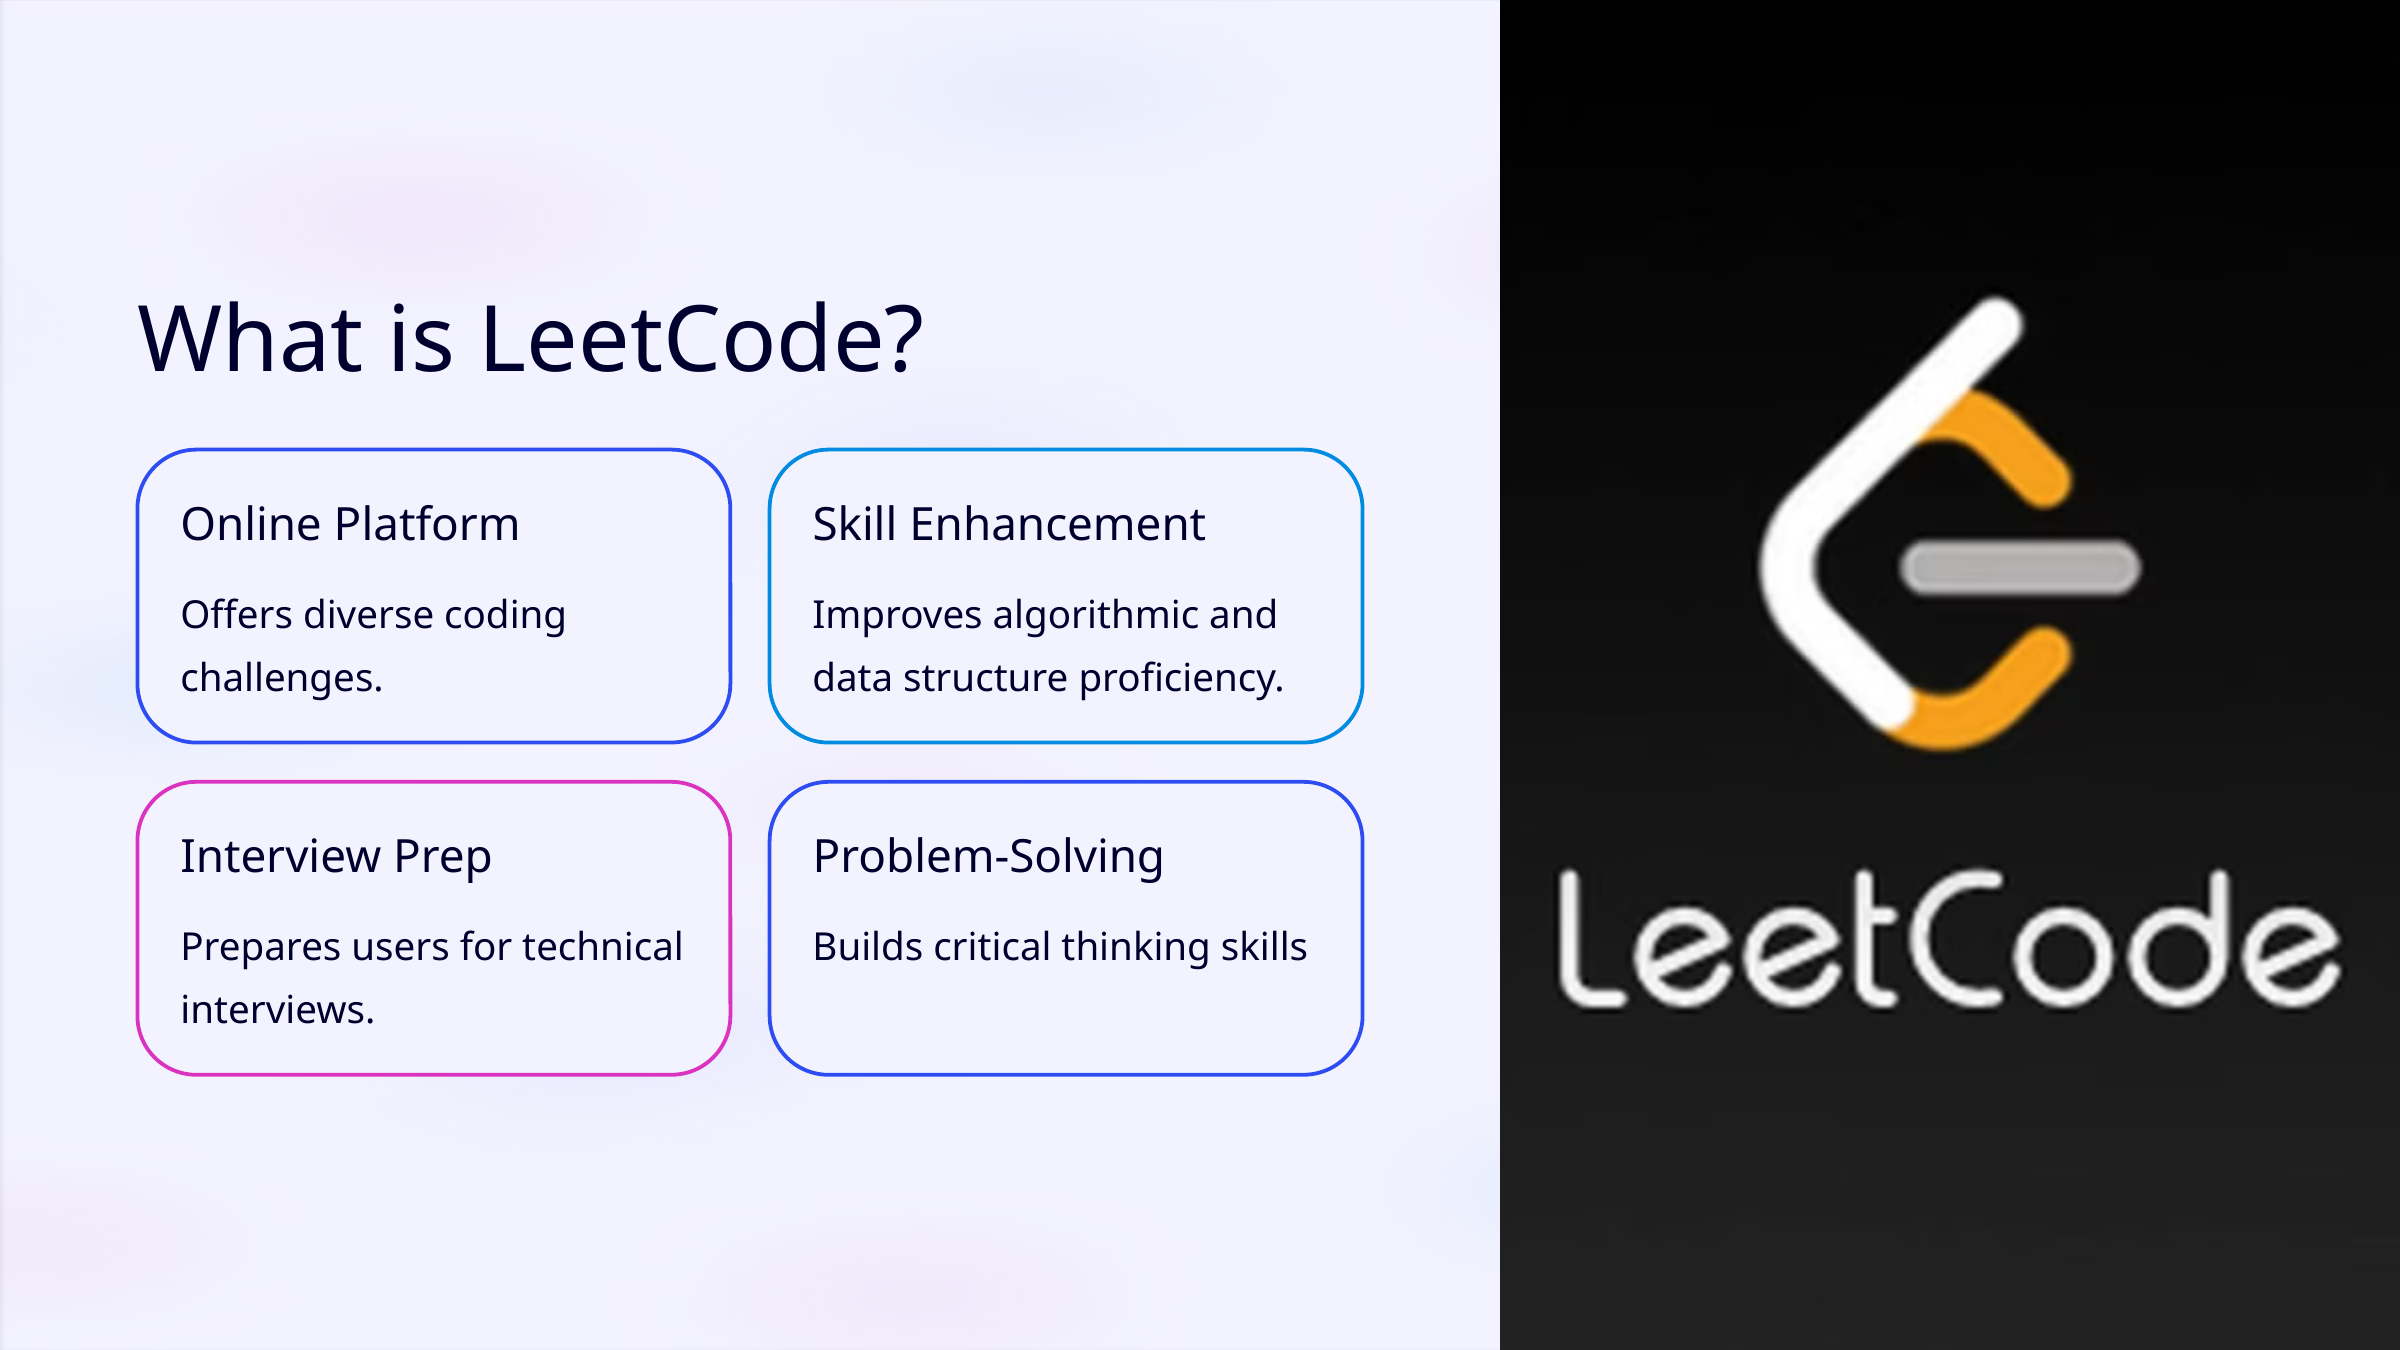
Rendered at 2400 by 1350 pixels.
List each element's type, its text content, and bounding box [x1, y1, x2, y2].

text_box [137, 781, 731, 1075]
text_box Improves algorithmic and data structure proficiency. [812, 573, 1320, 700]
text_box Problem-Solving [812, 824, 1275, 883]
text_box Prepares users for technical interviews. [180, 906, 688, 1032]
text_box Online Platform [180, 492, 643, 551]
text_box [769, 449, 1363, 743]
text_box [137, 449, 731, 743]
text_box What is LeetCode? [137, 275, 1062, 391]
text_box Builds critical thinking skills [812, 906, 1320, 969]
text_box [769, 781, 1363, 1075]
text_box Offers diverse coding challenges. [180, 573, 688, 700]
picture [1499, 0, 2400, 1350]
text_box Skill Enhancement [812, 492, 1275, 551]
text_box Interview Prep [180, 824, 643, 883]
